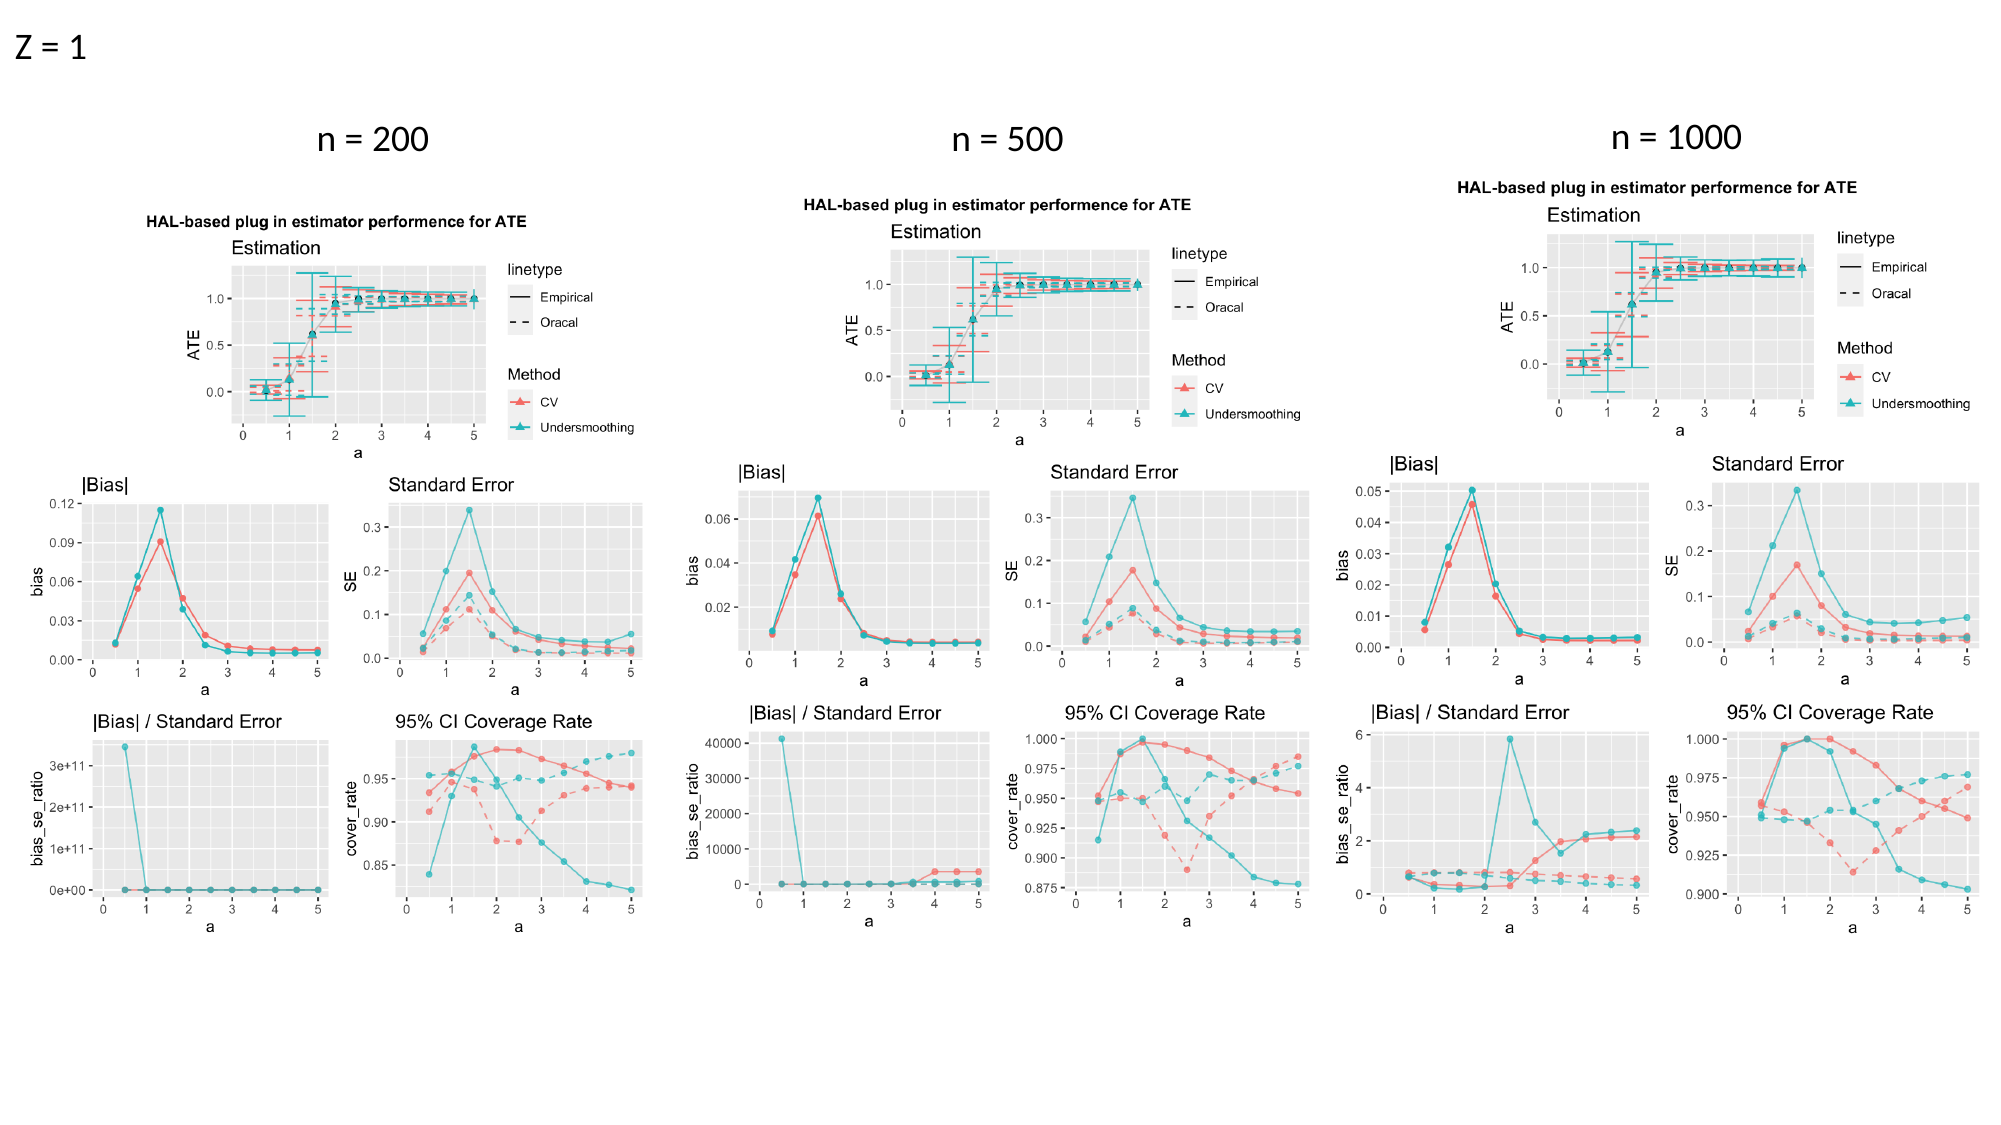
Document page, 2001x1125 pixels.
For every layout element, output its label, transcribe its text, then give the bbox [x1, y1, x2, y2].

text_box n = 200 [301, 106, 580, 166]
text_box Z = 1 [0, 14, 152, 74]
picture [657, 169, 2000, 948]
text_box n = 500 [936, 106, 1215, 166]
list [0, 205, 657, 941]
text_box n = 1000 [1596, 104, 1874, 165]
